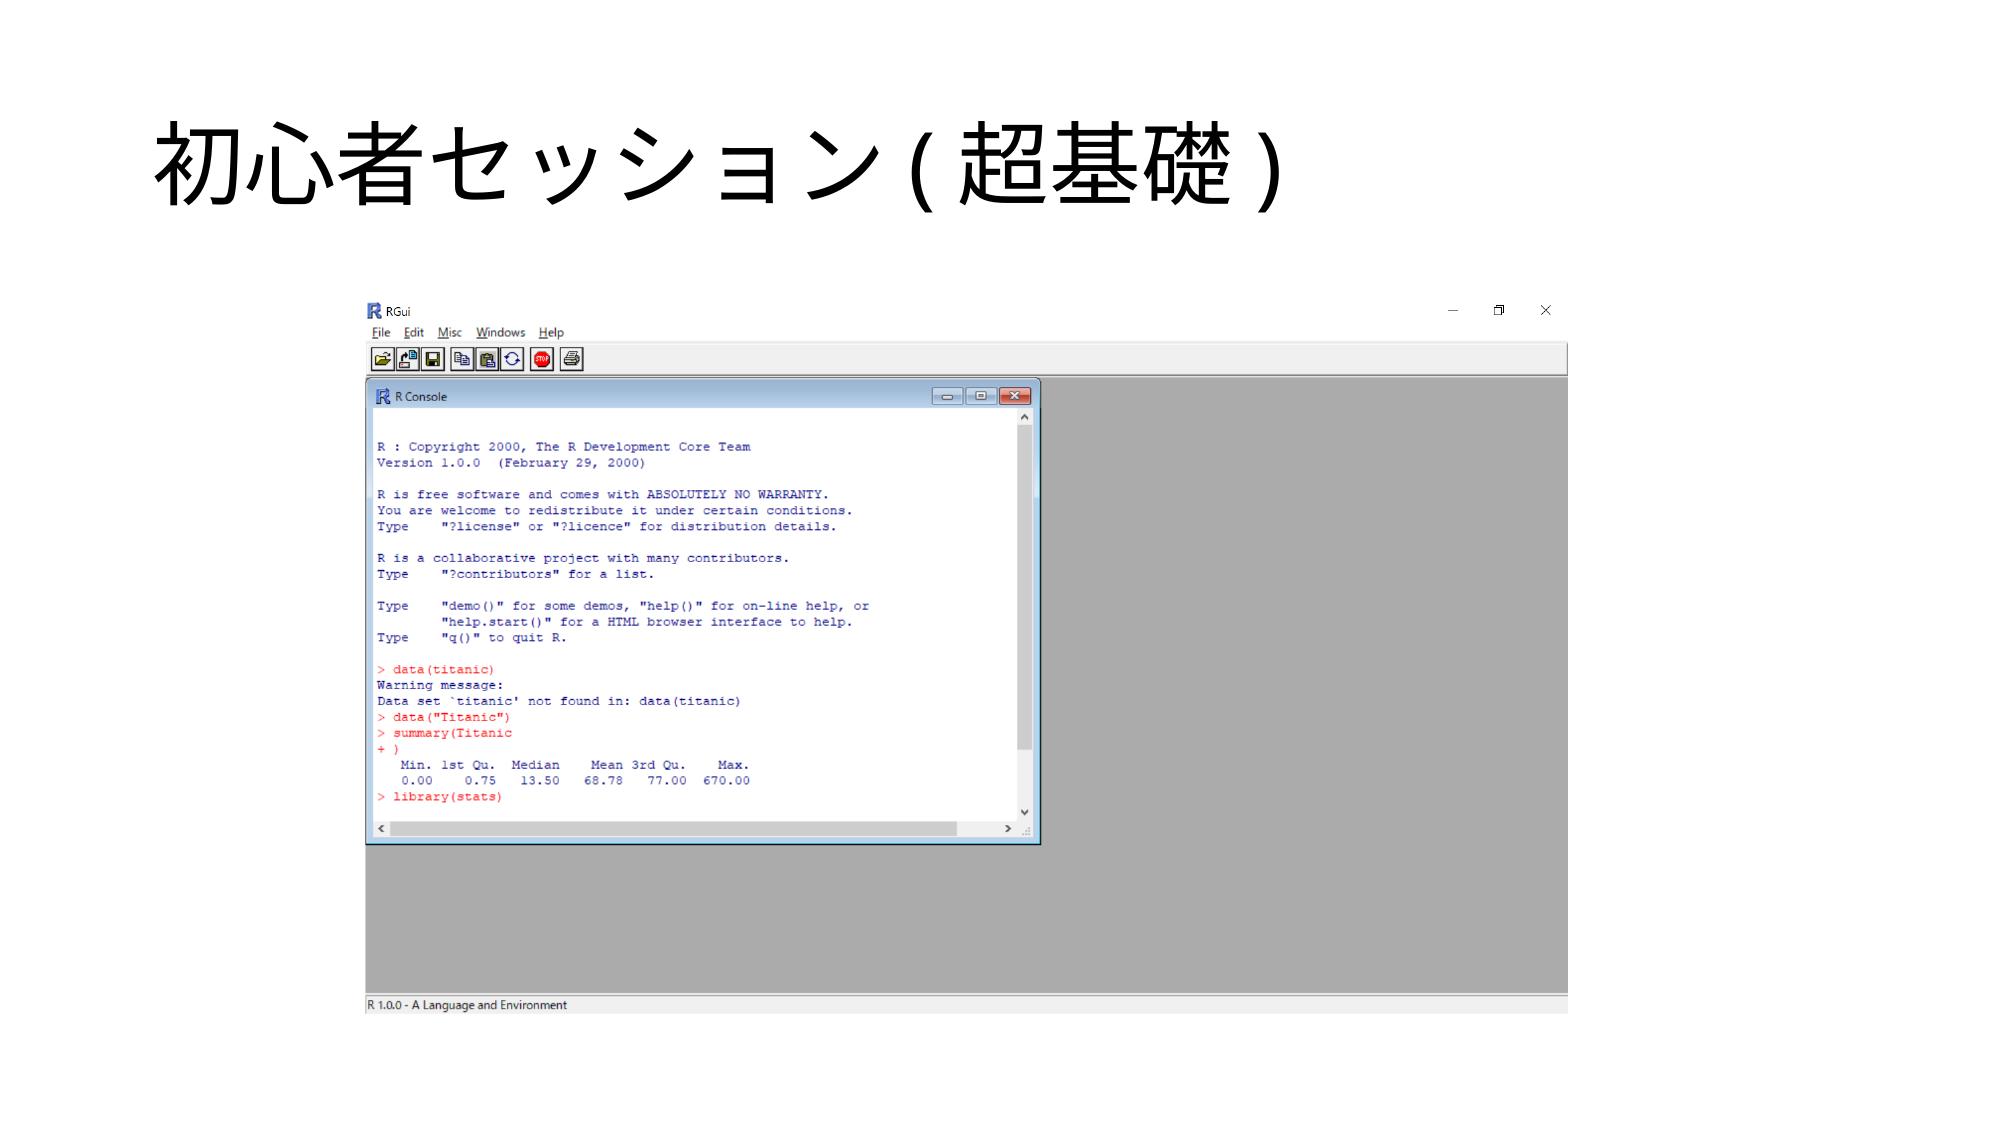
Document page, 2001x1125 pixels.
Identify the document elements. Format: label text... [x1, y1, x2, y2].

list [365, 299, 1569, 1014]
title 初心者セッション(超基礎) [137, 59, 1863, 278]
